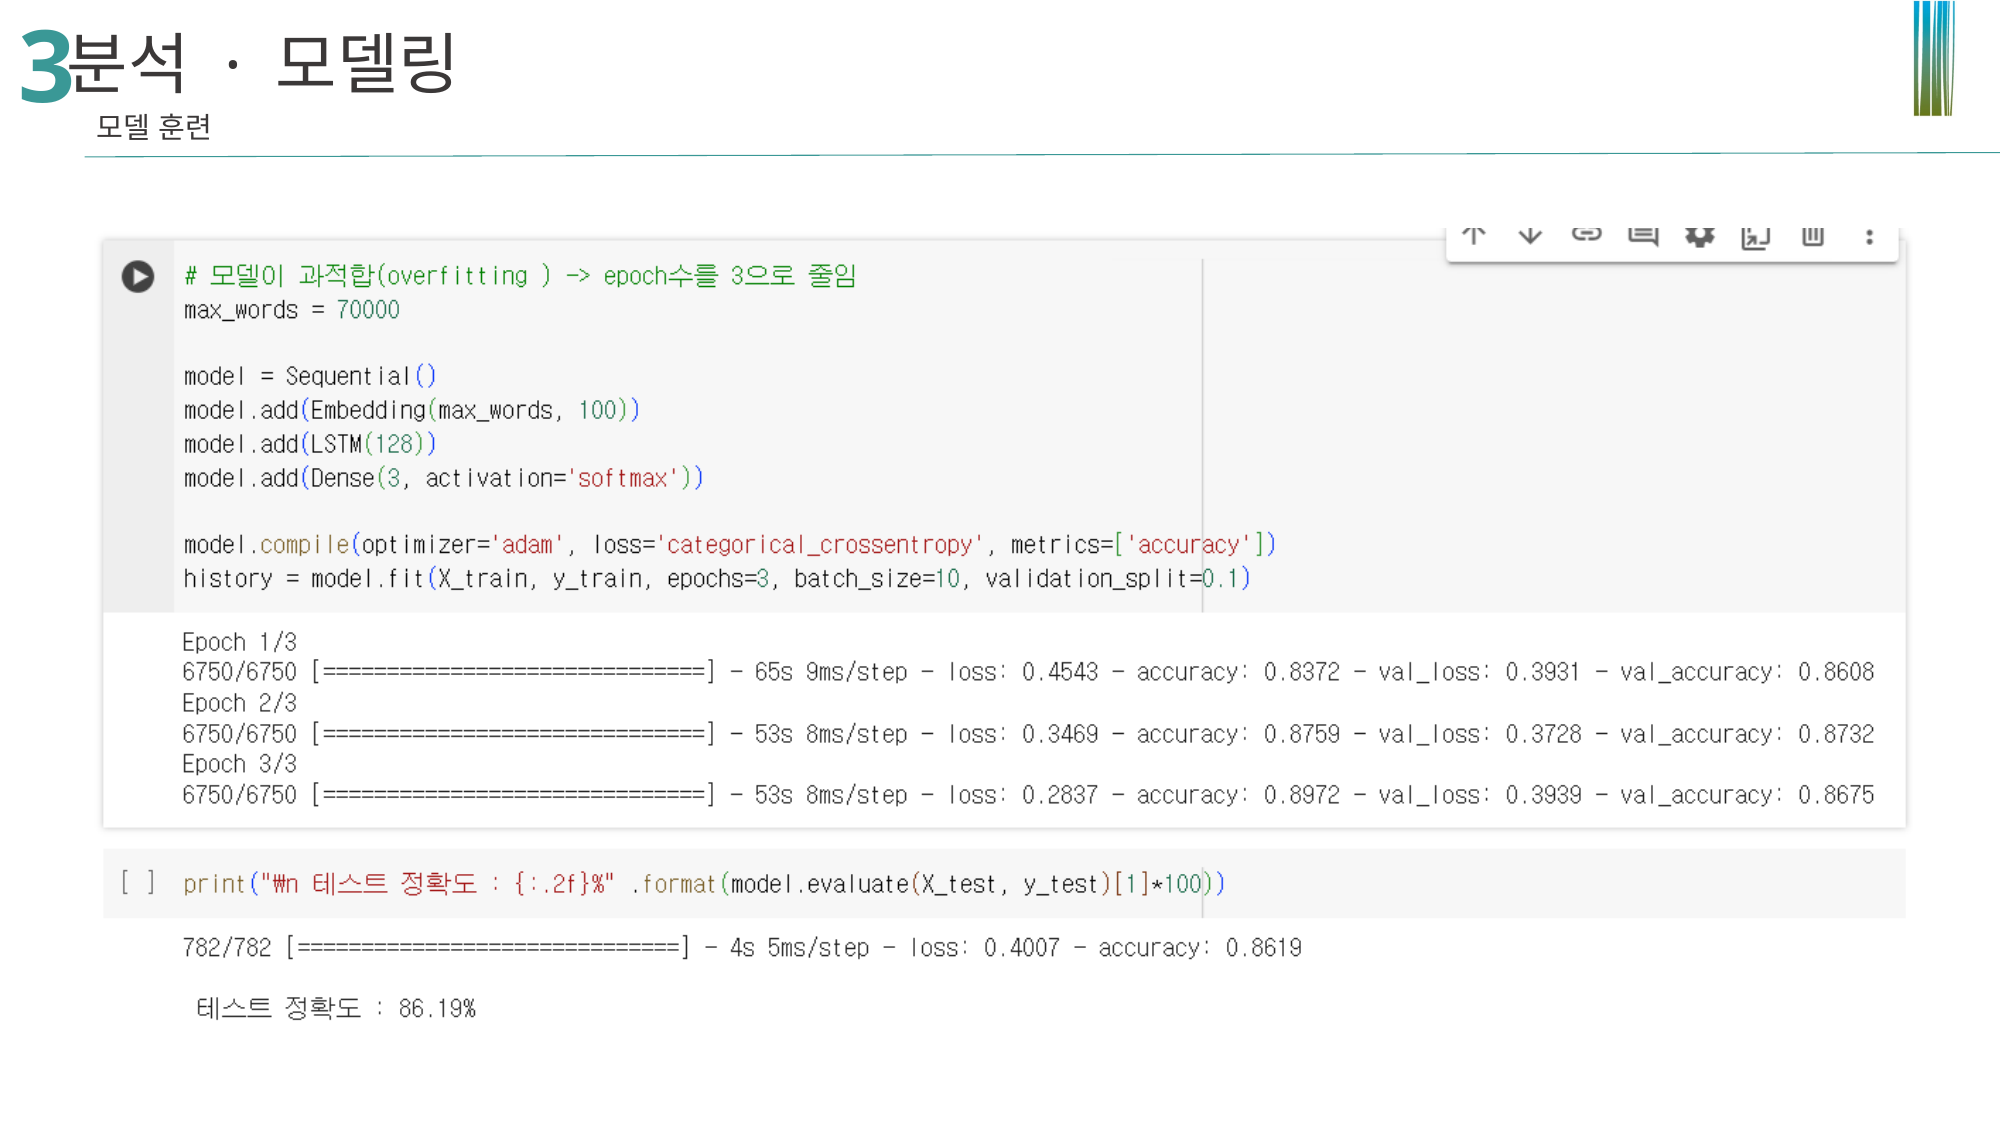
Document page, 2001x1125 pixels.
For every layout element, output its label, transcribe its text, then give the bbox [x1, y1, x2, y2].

text_box 3 [3, 0, 91, 130]
picture [1875, 0, 1994, 118]
text_box 분석 · 모델링 [91, 14, 475, 110]
text_box 모델 훈련 [81, 102, 228, 152]
picture [88, 228, 1913, 1047]
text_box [84, 152, 2000, 157]
